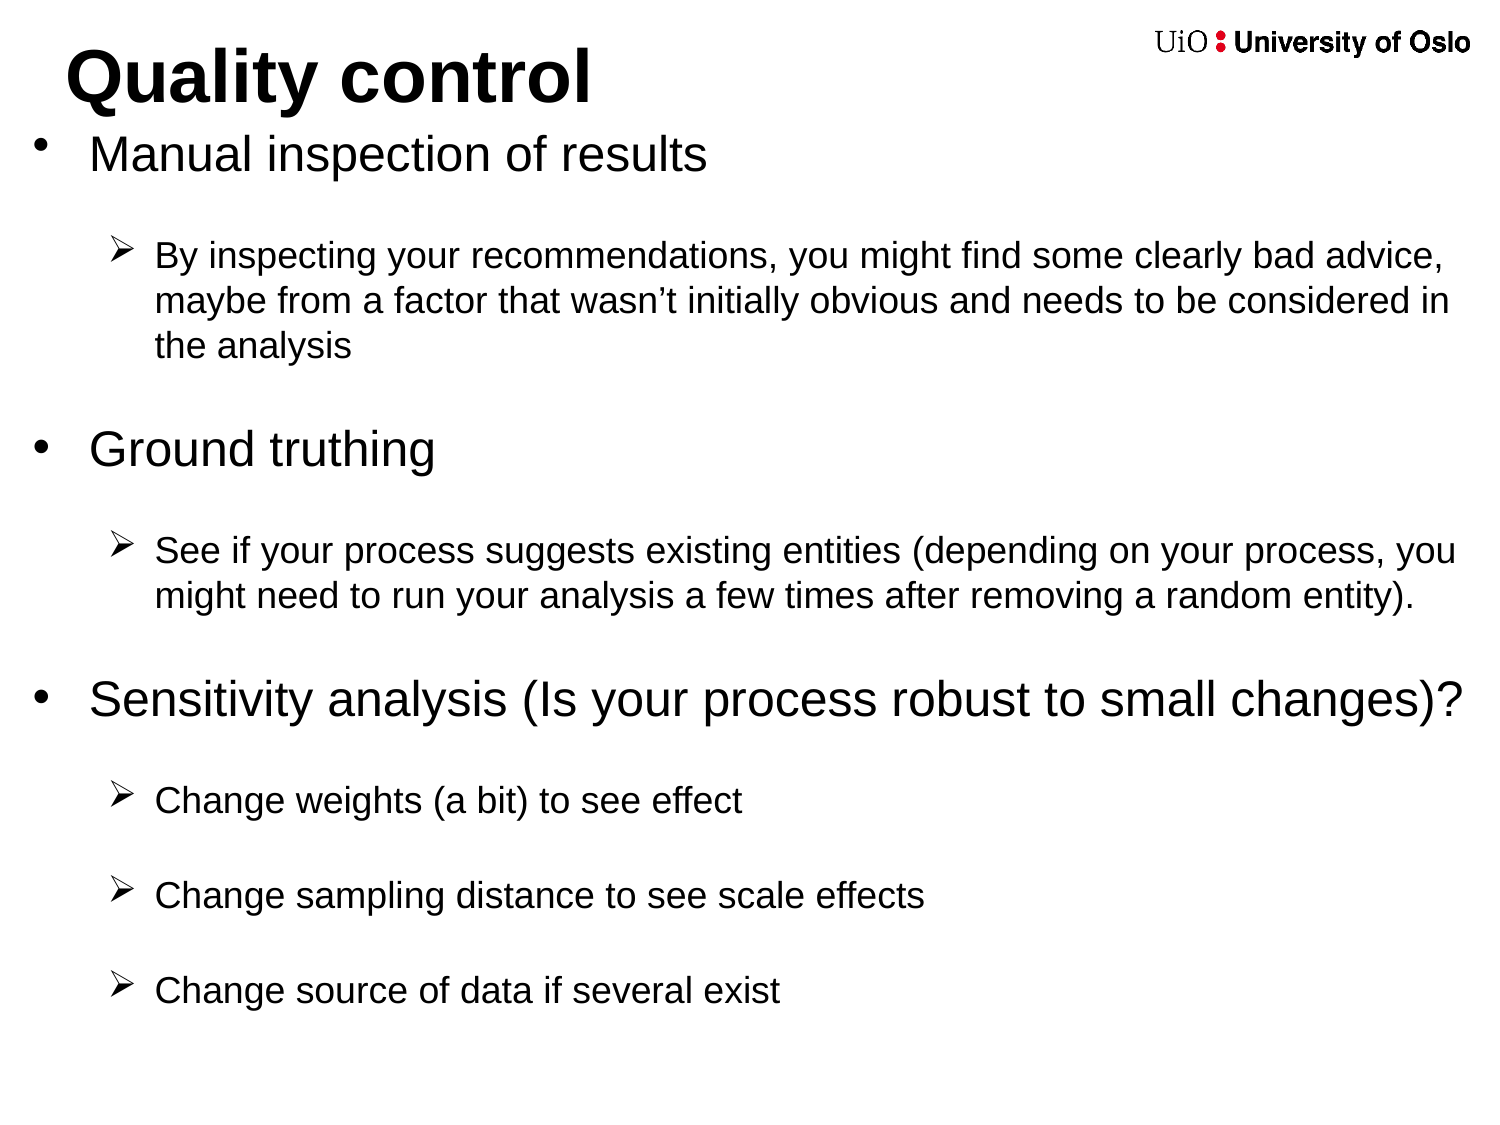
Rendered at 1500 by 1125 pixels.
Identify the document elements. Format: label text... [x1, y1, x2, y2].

picture [1341, 30, 1470, 58]
list Manual inspection of results By inspecting your recommendations, you might find some clearly bad advice, maybe from a factor that wasn’t initially obvious and needs to be considered in the analysis Ground truthing See if your process suggests existing entities (depending on your process, you might need to run your analysis a few times after removing a random entity). Sensitivity analysis (Is your process robust to small changes)? Change weights (a bit) to see effect Change sampling distance to see scale effects Change source of data if several exist [17, 113, 1497, 1035]
title Quality control [50, 0, 1341, 113]
